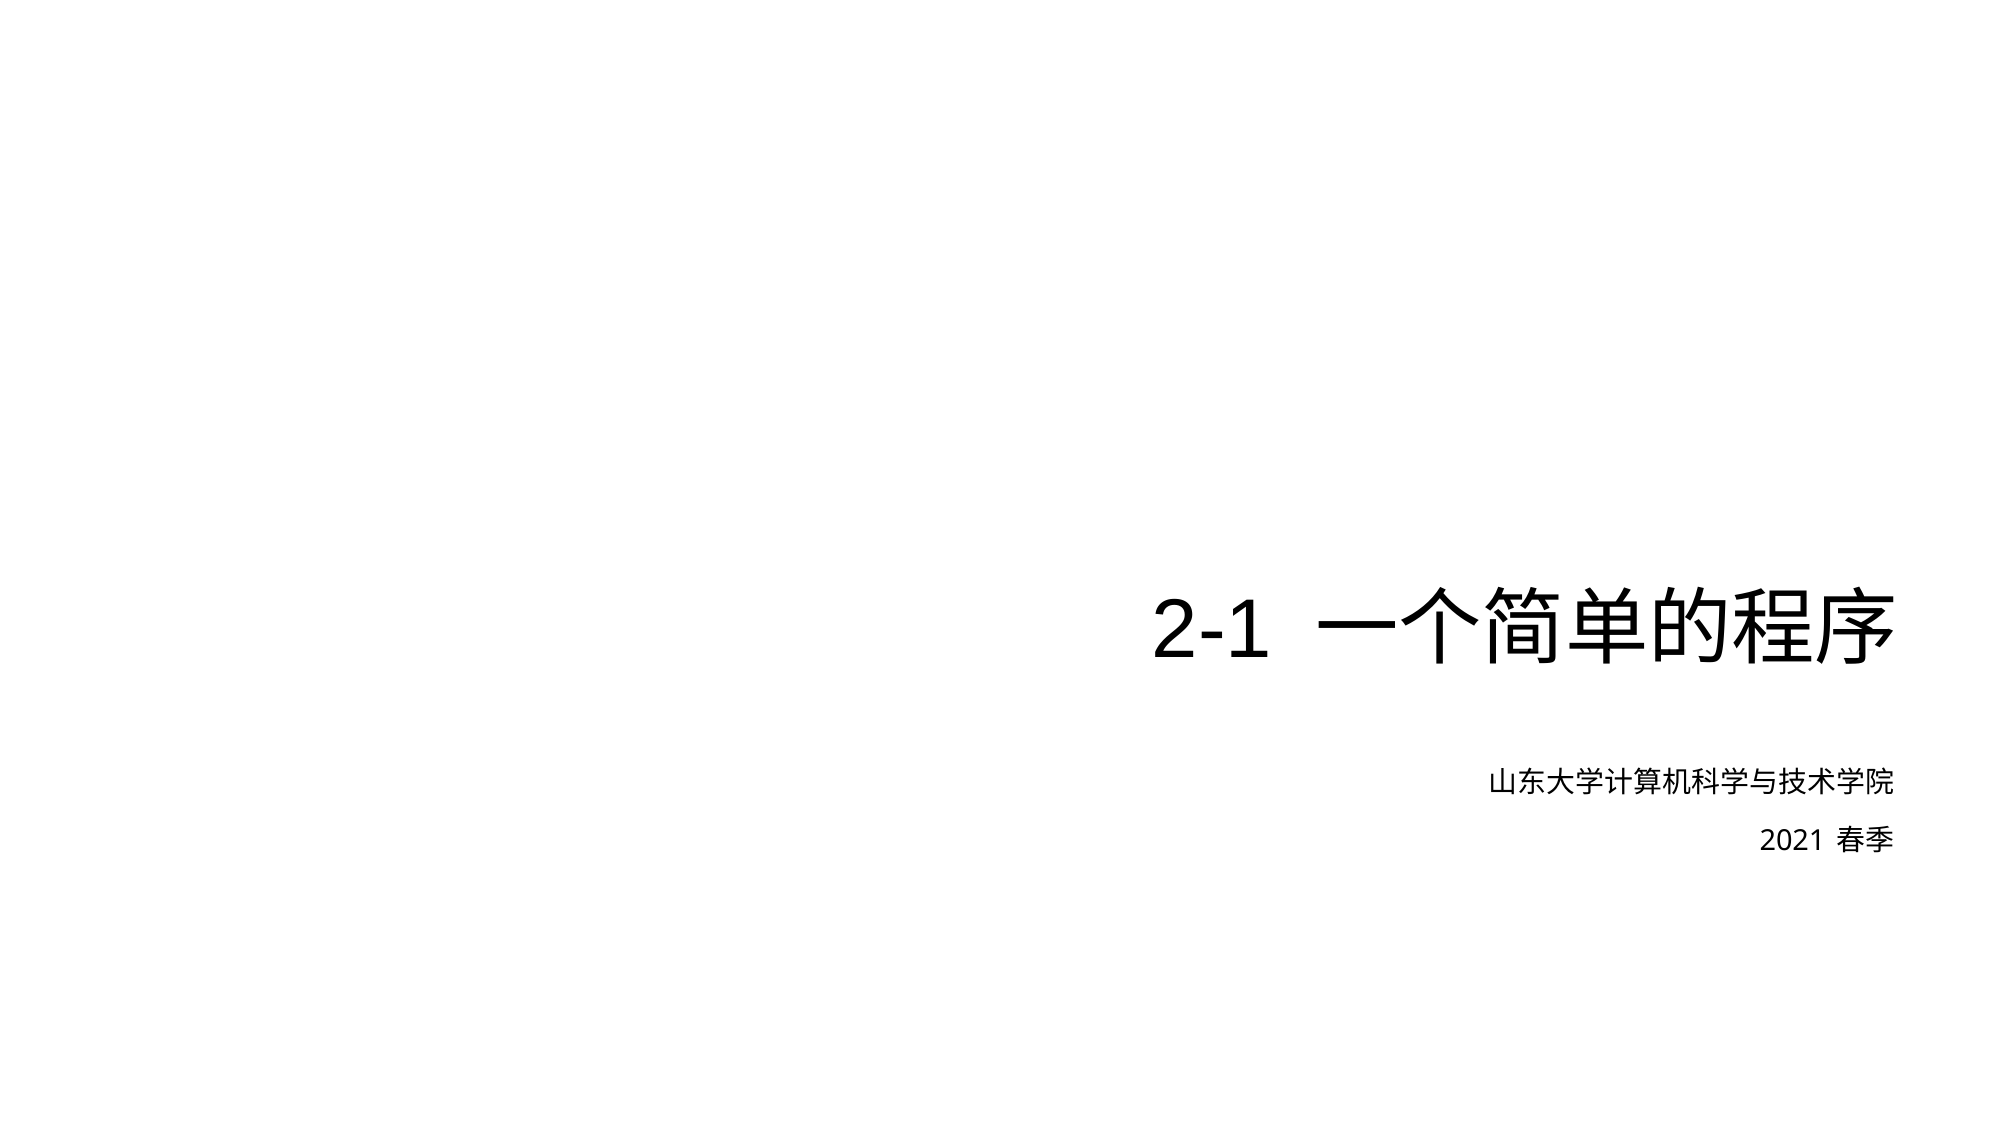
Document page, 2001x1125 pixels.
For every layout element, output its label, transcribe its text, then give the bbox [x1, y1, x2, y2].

title 2-1 一个简单的程序 [495, 538, 1914, 710]
subtitle 山东大学计算机科学与技术学院 2021 春季 [509, 738, 1910, 866]
